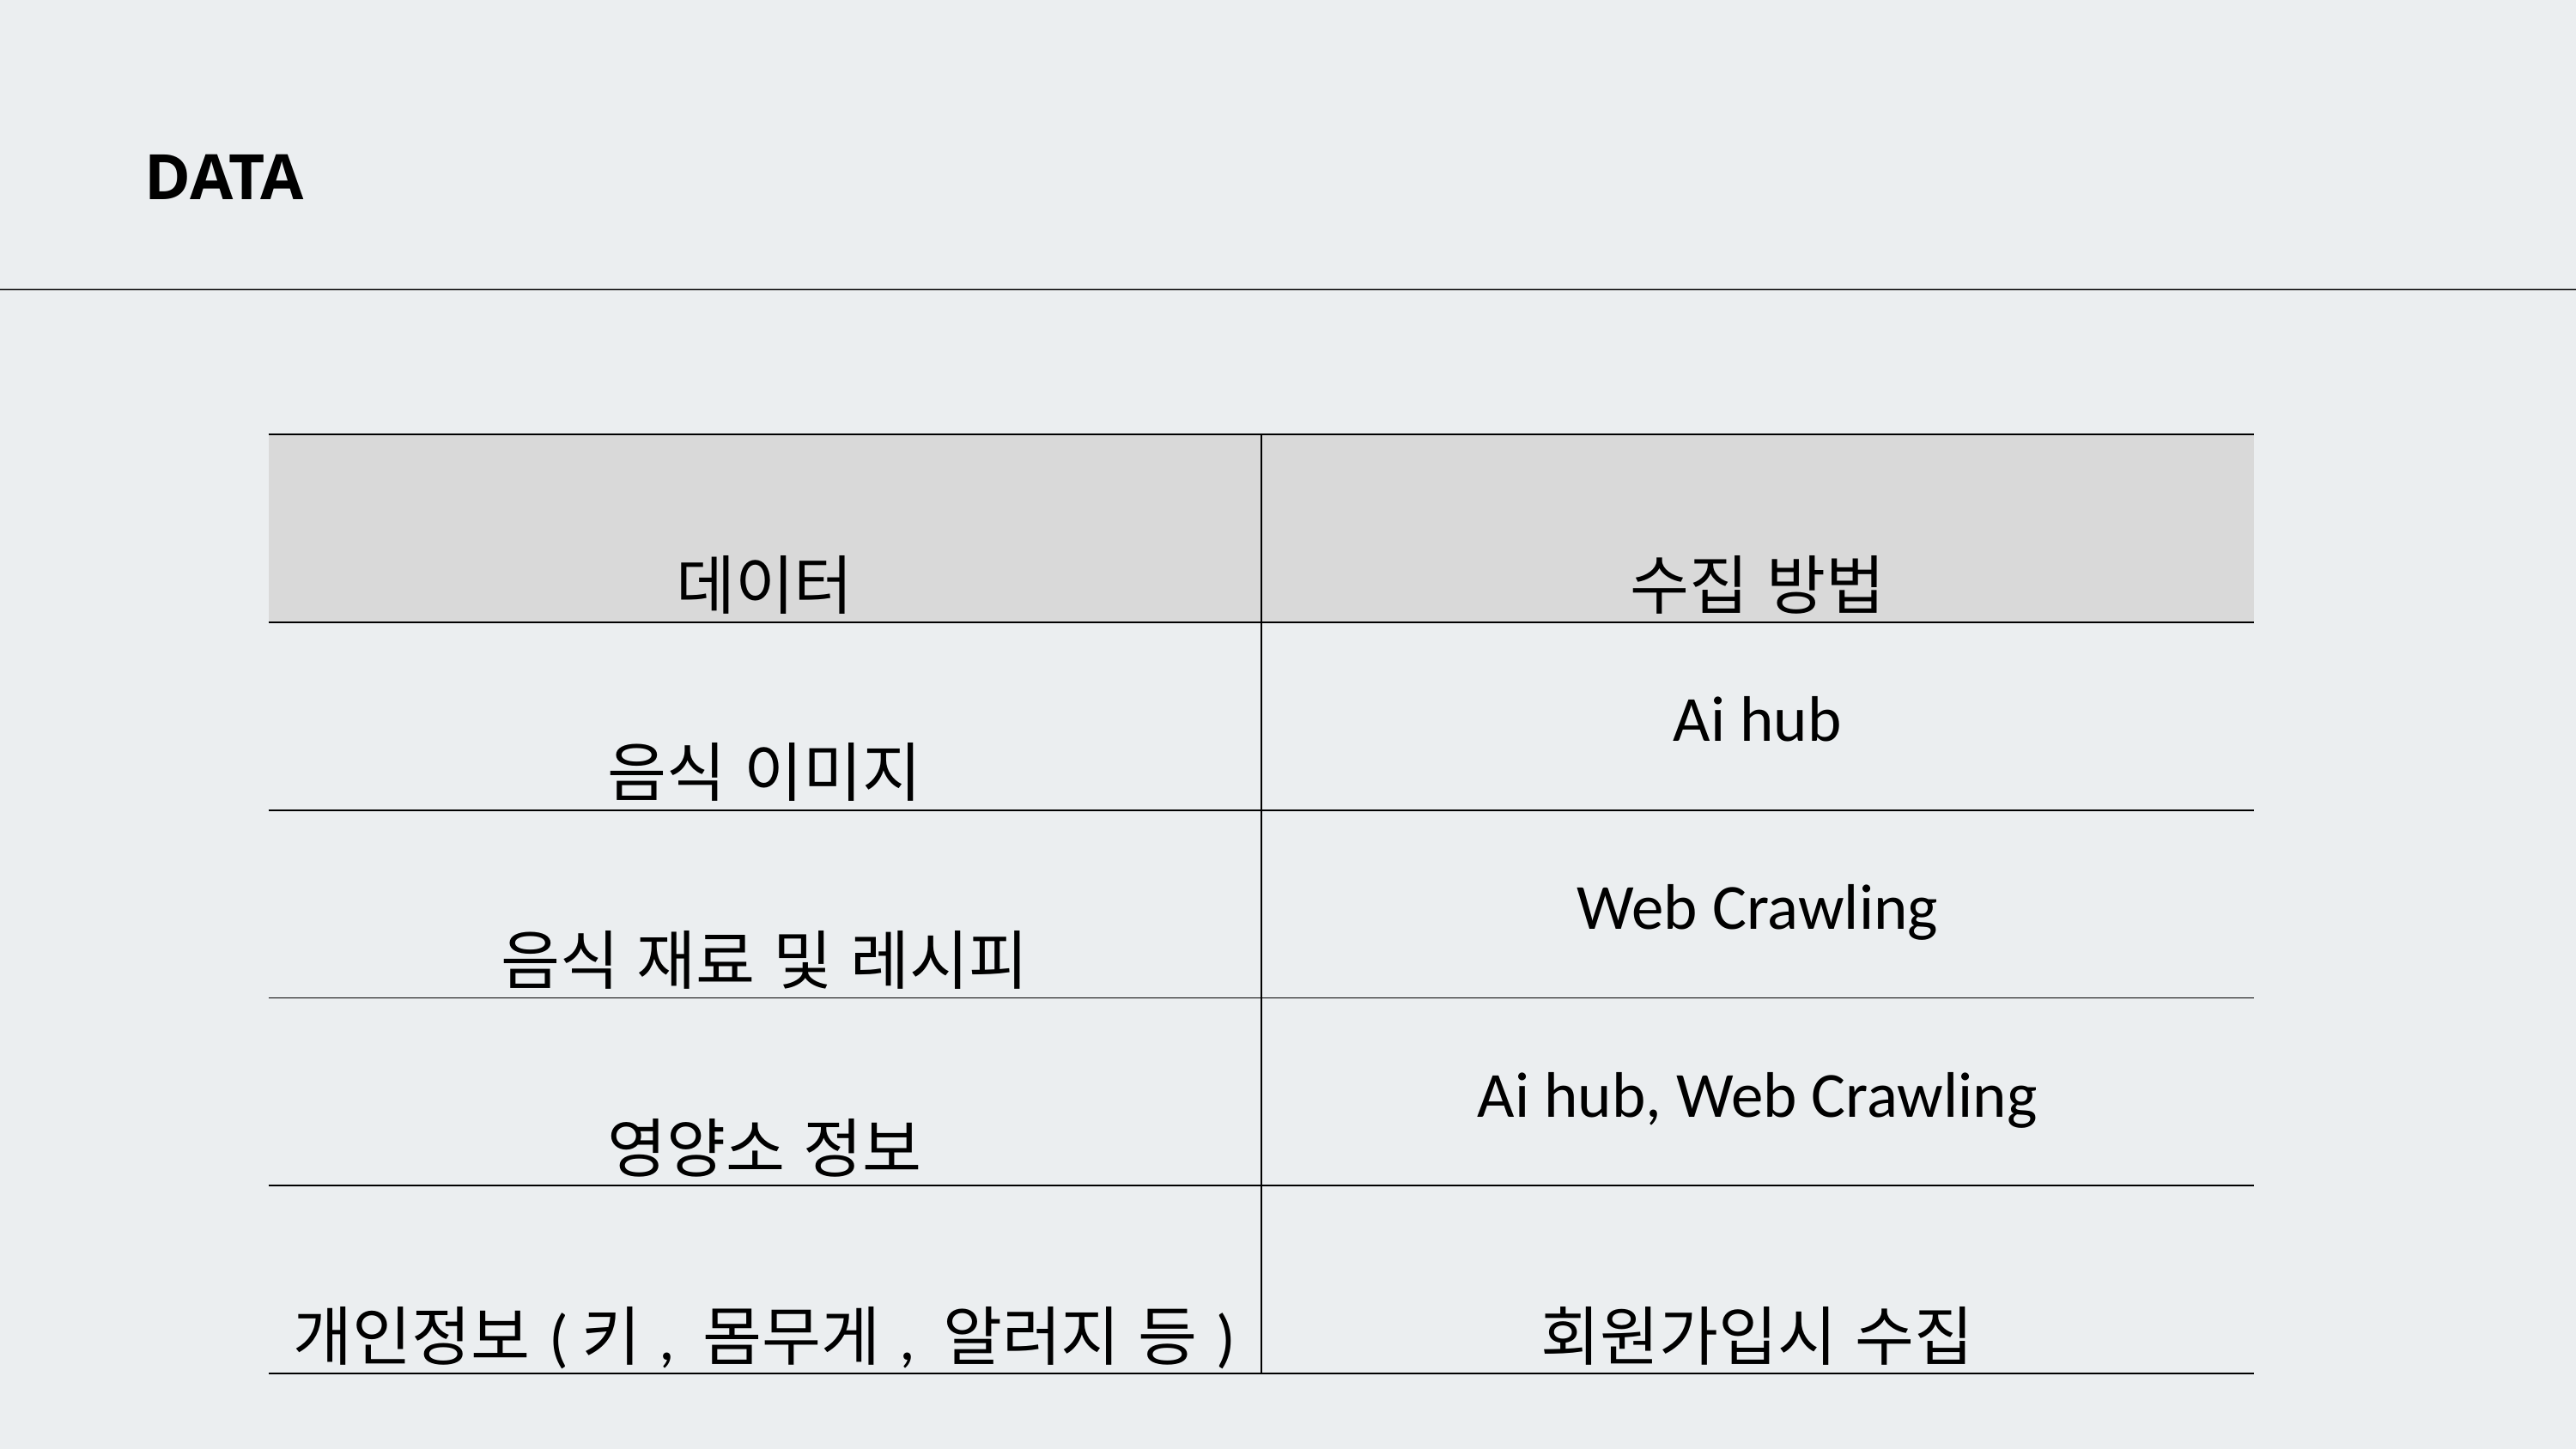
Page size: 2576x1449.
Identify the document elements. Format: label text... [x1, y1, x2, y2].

table_cell Ai hub [1262, 623, 2254, 809]
table_cell 음식 이미지 [269, 623, 1261, 809]
table_header 데이터 [269, 435, 1261, 621]
text_box DATA [144, 136, 1213, 212]
table_cell 영양소 정보 [269, 998, 1261, 1185]
table_cell 음식 재료 및 레시피 [269, 811, 1261, 997]
table_header 수집 방법 [1262, 435, 2254, 621]
table_cell Web Crawling [1262, 811, 2254, 997]
table_cell 회원가입시 수집 [1262, 1186, 2254, 1373]
table_cell 개인정보(키, 몸무게, 알러지 등) [269, 1186, 1261, 1373]
table_cell Ai hub, Web Crawling [1262, 998, 2254, 1185]
